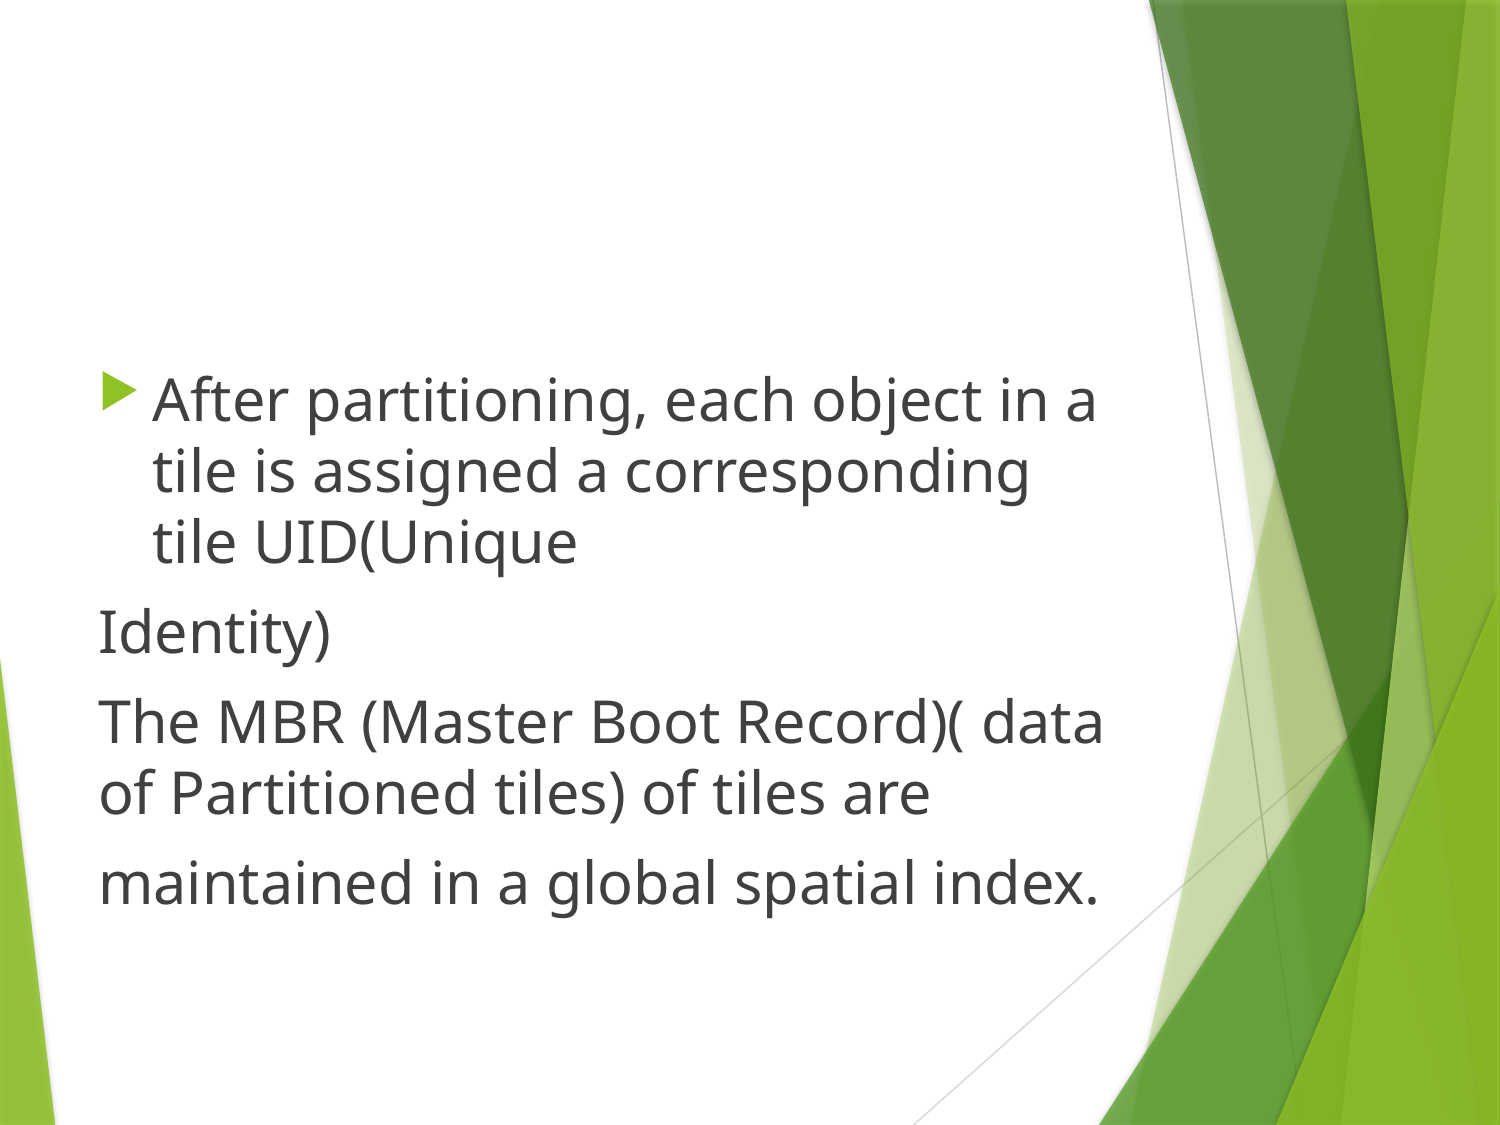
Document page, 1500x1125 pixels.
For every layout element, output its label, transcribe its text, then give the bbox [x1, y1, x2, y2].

list After partitioning, each object in a tile is assigned a corresponding tile UID(Unique Identity) The MBR (Master Boot Record)( data of Partitioned tiles) of tiles are maintained in a global spatial index. [83, 354, 1141, 992]
